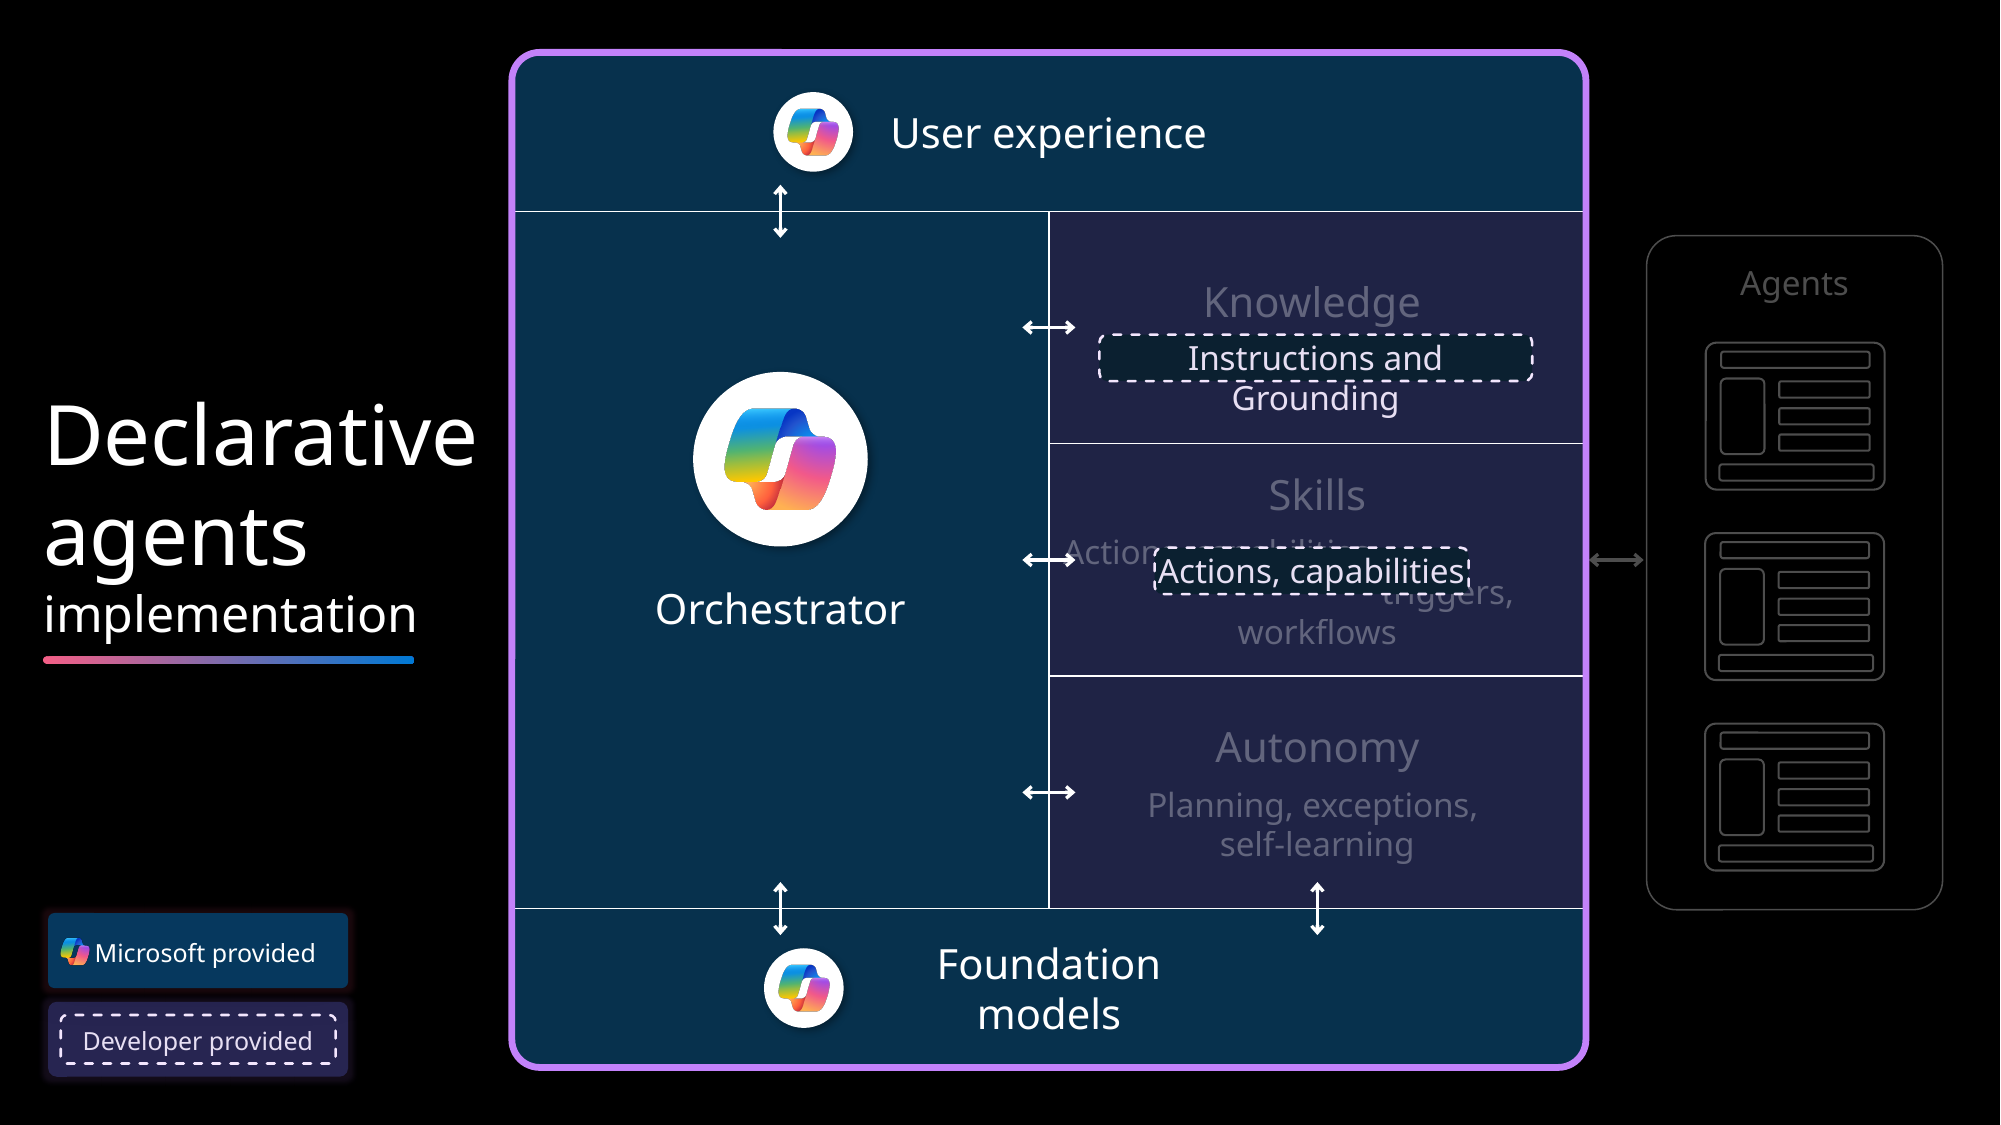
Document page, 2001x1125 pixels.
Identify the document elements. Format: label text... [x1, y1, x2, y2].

text_box Microsoft provided [47, 912, 349, 989]
text_box [1050, 677, 1586, 908]
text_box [577, 371, 983, 642]
text_box [511, 52, 1586, 211]
text_box Declarative agents implementation [43, 381, 483, 642]
text_box [511, 212, 1048, 908]
text_box [47, 1001, 349, 1078]
text_box Actions, capabilities [1153, 546, 1470, 595]
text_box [1646, 235, 1943, 910]
text_box [511, 909, 1586, 1068]
text_box [42, 656, 414, 664]
text_box Instructions and Grounding [1098, 333, 1534, 382]
text_box Autonomy Planning, exceptions, self-learning [1073, 720, 1562, 864]
text_box Developer provided [59, 1014, 337, 1065]
text_box [1050, 212, 1586, 443]
picture [58, 935, 91, 968]
text_box [1050, 444, 1586, 675]
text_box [763, 947, 1252, 1029]
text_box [773, 91, 1252, 172]
